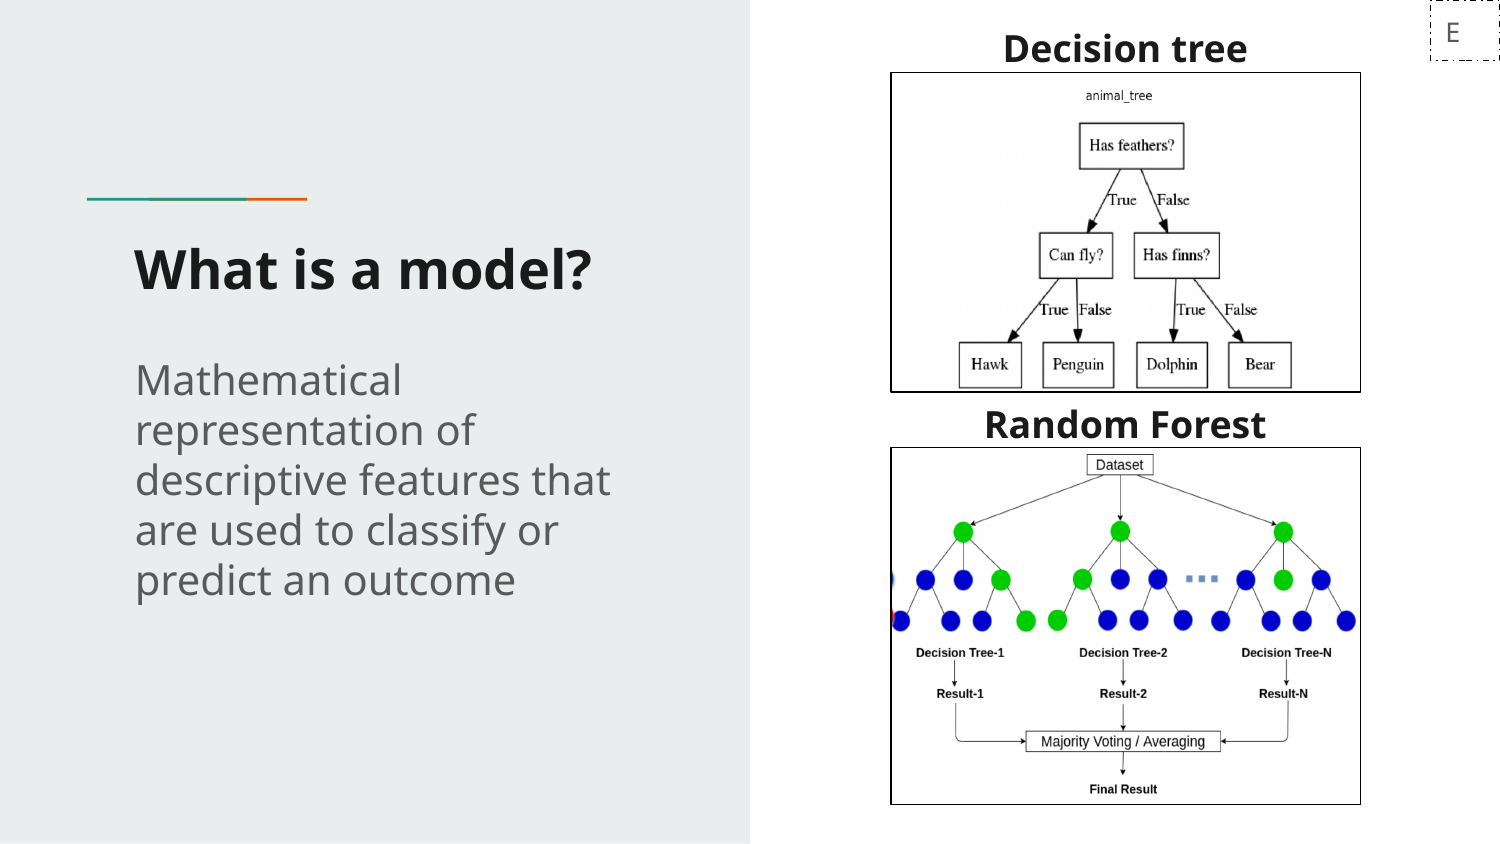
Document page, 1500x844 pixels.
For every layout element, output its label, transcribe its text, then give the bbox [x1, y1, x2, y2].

picture [891, 447, 1360, 804]
text_box E [1430, 0, 1500, 61]
picture [891, 72, 1360, 392]
title What is a model? [119, 216, 662, 329]
subtitle Mathematical representation of descriptive features that are used to classify or predict an outcome [119, 338, 662, 705]
title Decision tree [854, 10, 1397, 82]
title Random Forest [854, 386, 1397, 458]
